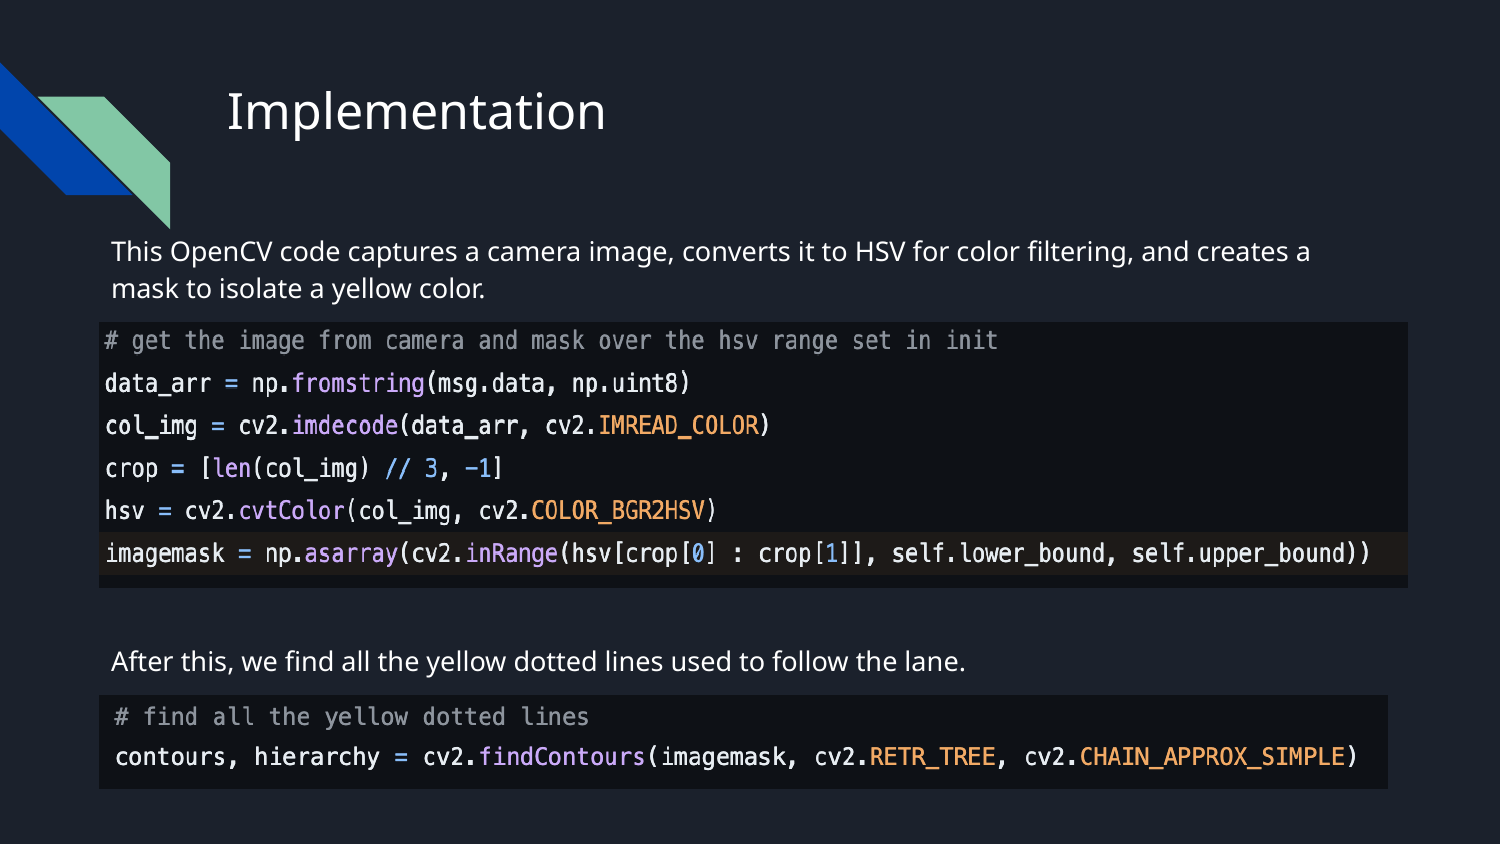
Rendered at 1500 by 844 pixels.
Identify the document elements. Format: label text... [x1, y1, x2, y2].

list This OpenCV code captures a camera image, converts it to HSV for color filtering, and creates a mask to isolate a yellow color. After this, we find all the yellow dotted lines used to follow the lane. [96, 214, 1391, 324]
list This OpenCV code captures a camera image, converts it to HSV for color filtering, and creates a mask to isolate a yellow color. After this, we find all the yellow dotted lines used to follow the lane. [96, 592, 1391, 701]
picture [99, 695, 1388, 790]
picture [99, 322, 1408, 588]
title Implementation [212, 64, 1368, 214]
